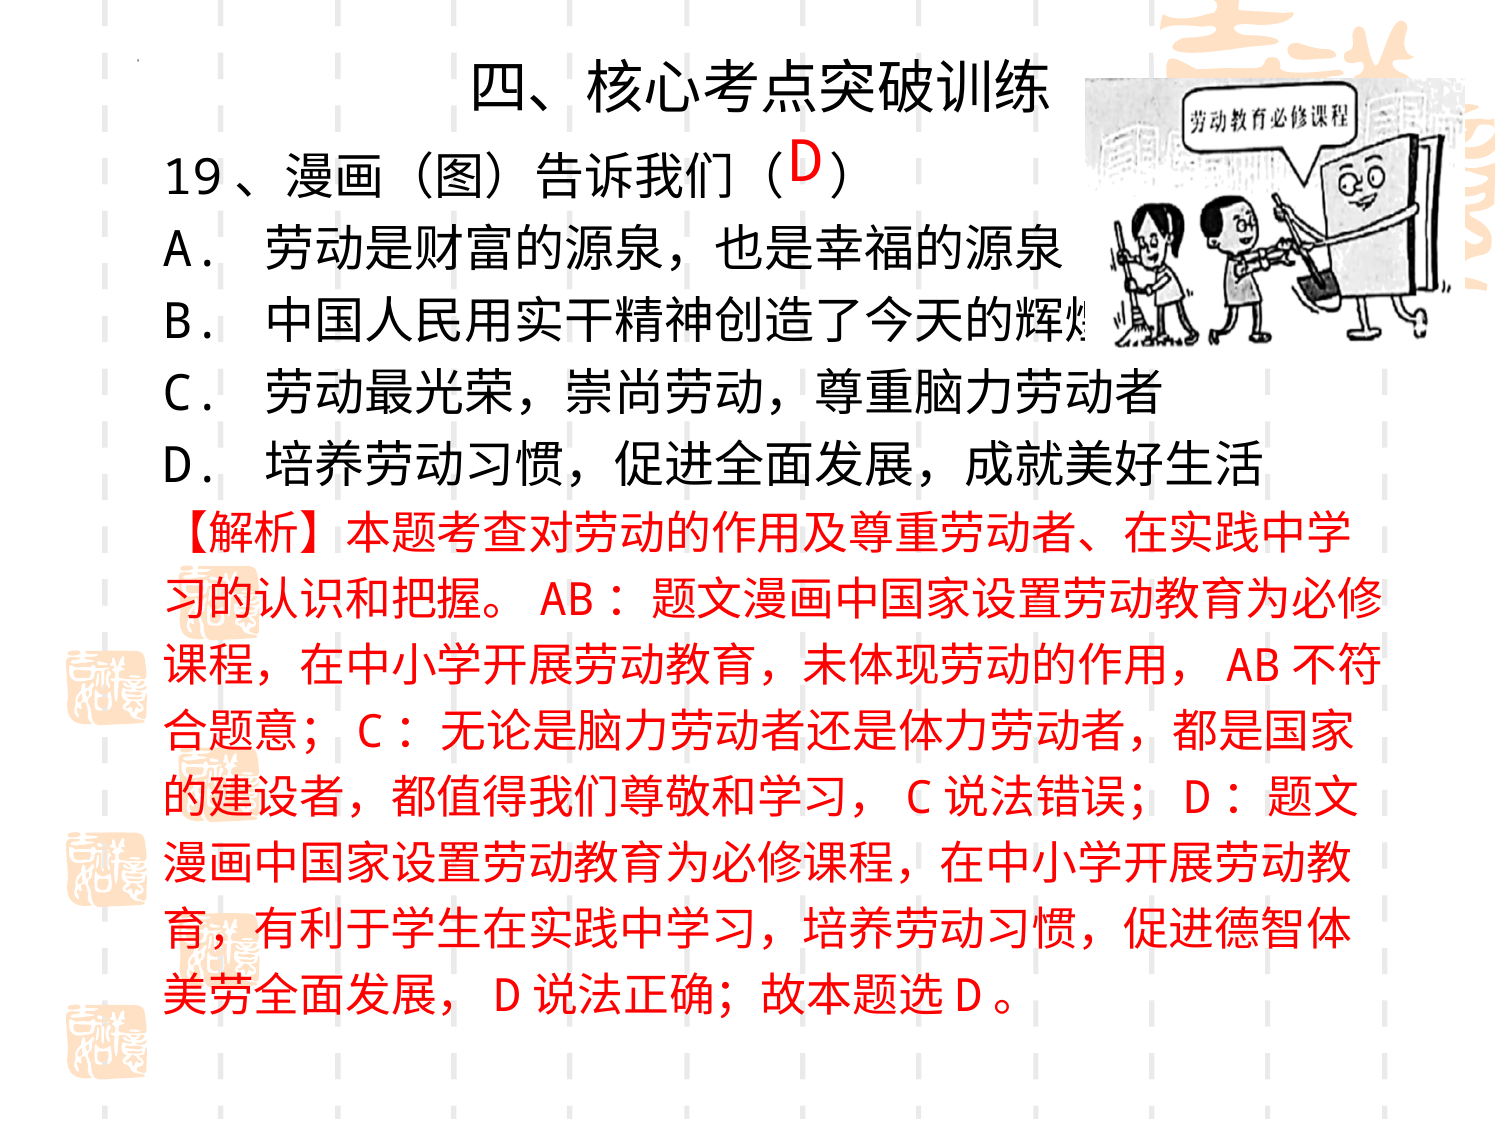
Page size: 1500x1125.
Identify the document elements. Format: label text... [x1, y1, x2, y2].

text_box 19、漫画（图）告诉我们（ ） A. 劳动是财富的源泉，也是幸福的源泉 B. 中国人民用实干精神创造了今天的辉煌 C. 劳动最光荣，崇尚劳动，尊重脑力劳动者 D. 培养劳动习惯，促进全面发展，成就美好生活 【解析】本题考查对劳动的作用及尊重劳动者、在实践中学习的认识和把握。AB：题文漫画中国家设置劳动教育为必修课程，在中小学开展劳动教育，未体现劳动的作用，AB不符合题意；C：无论是脑力劳动者还是体力劳动者，都是国家的建设者，都值得我们尊敬和学习，C说法错误；D：题文漫画中国家设置劳动教育为必修课程，在中小学开展劳动教育，有利于学生在实践中学习，培养劳动习惯，促进德智体美劳全面发展，D说法正确；故本题选D。 [147, 125, 1407, 1028]
text_box 四、核心考点突破训练 [454, 42, 1122, 117]
text_box D [773, 116, 833, 201]
picture [1084, 77, 1466, 354]
